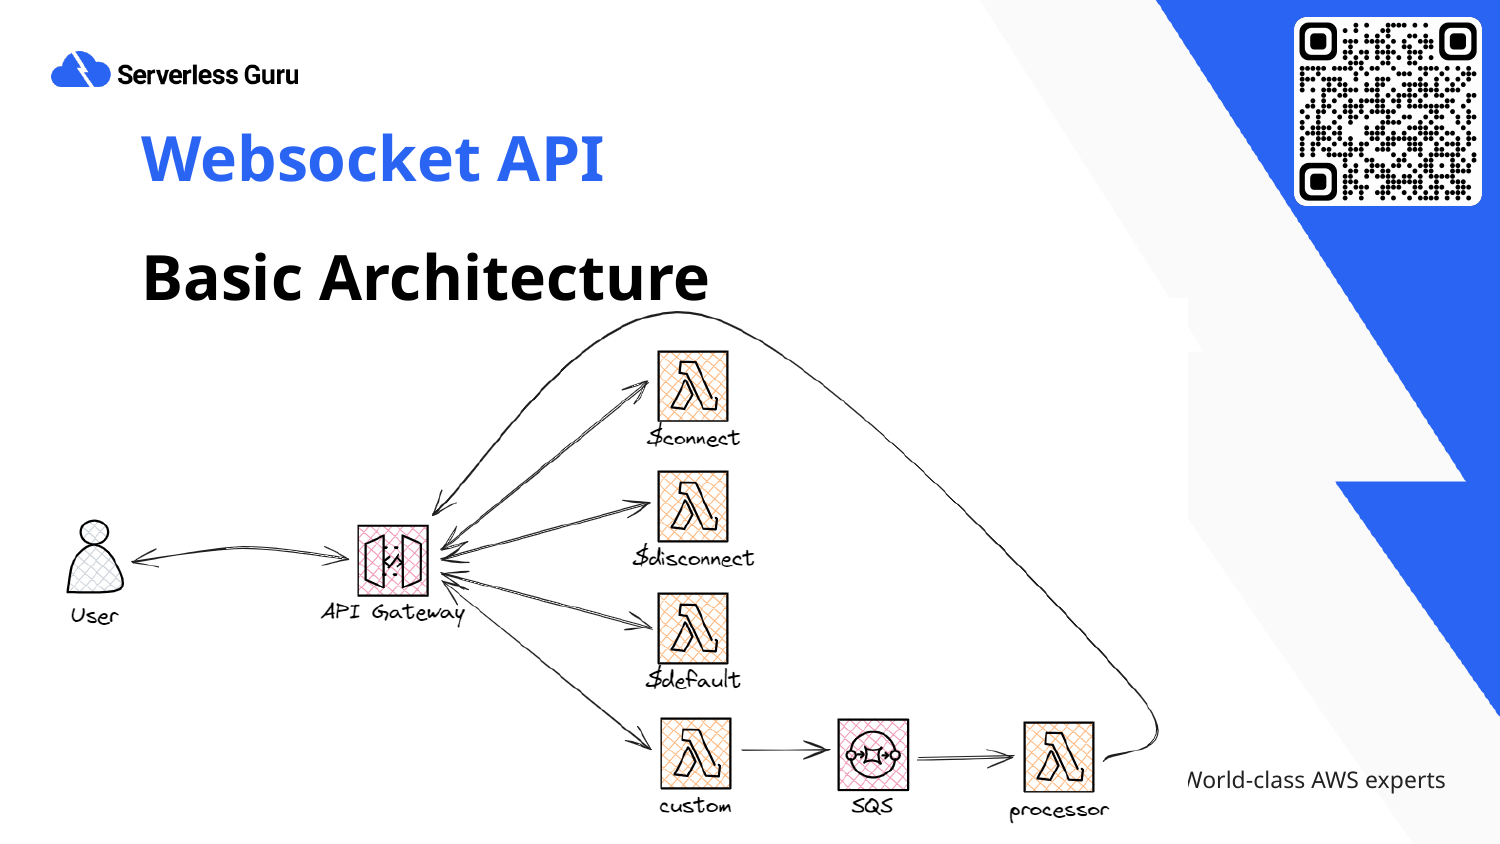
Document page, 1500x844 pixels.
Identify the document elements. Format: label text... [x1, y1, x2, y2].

picture [0, 0, 1500, 844]
title Basic Architecture [126, 223, 901, 297]
title Websocket API [126, 103, 969, 198]
